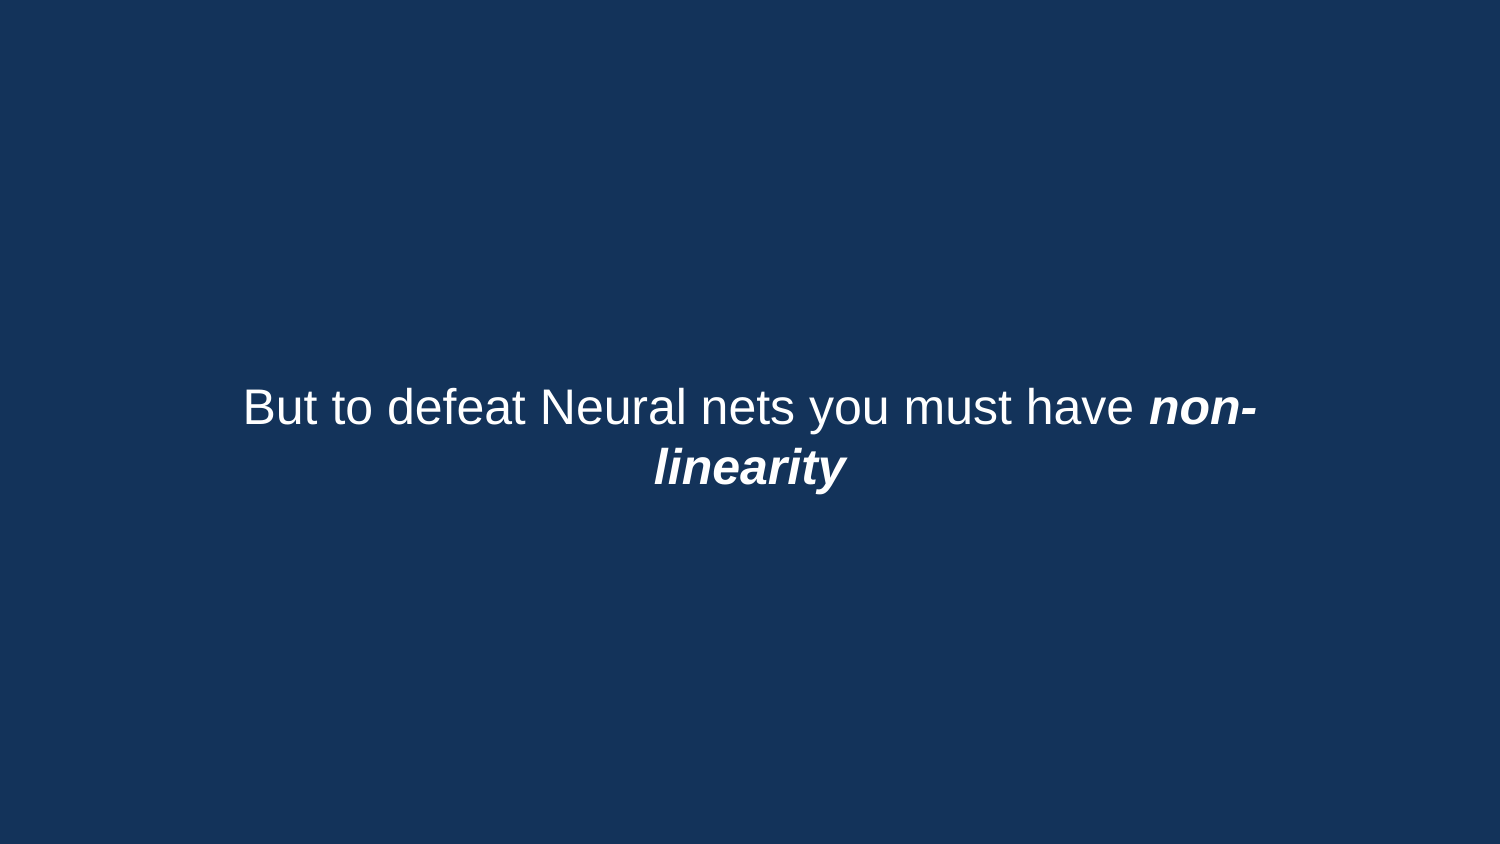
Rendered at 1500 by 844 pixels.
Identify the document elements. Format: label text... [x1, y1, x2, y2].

text_box But to defeat Neural nets you must have non-linearity [215, 359, 1285, 485]
